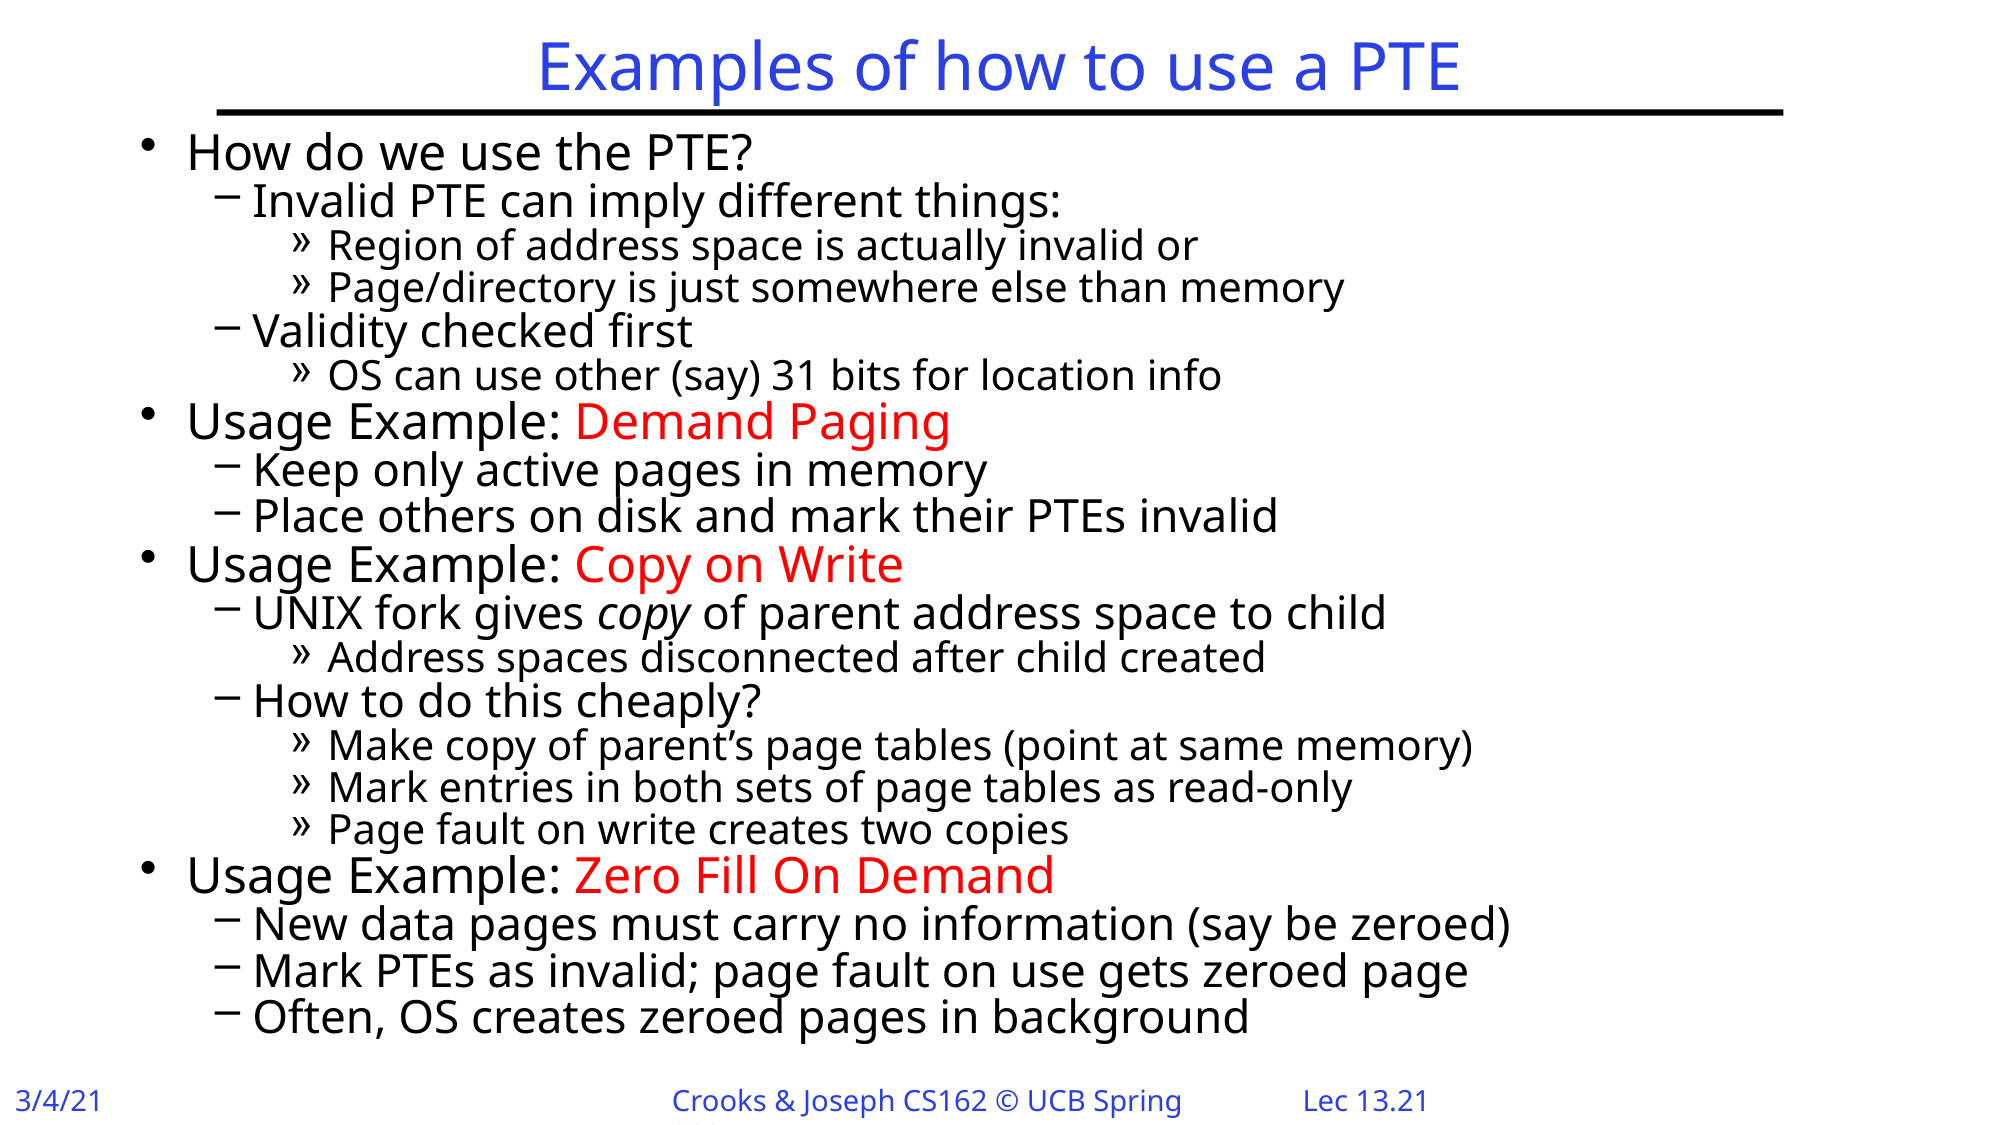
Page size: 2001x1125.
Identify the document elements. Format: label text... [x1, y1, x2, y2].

title Examples of how to use a PTE [216, 24, 1784, 113]
list How do we use the PTE? Invalid PTE can imply different things: Region of address space is actually invalid or Page/directory is just somewhere else than memory Validity checked first OS can use other (say) 31 bits for location info Usage Example: Demand Paging Keep only active pages in memory Place others on disk and mark their PTEs invalid Usage Example: Copy on Write UNIX fork gives copy of parent address space to child Address spaces disconnected after child created How to do this cheaply? Make copy of parent’s page tables (point at same memory) Mark entries in both sets of page tables as read-only Page fault on write creates two copies Usage Example: Zero Fill On Demand New data pages must carry no information (say be zeroed) Mark PTEs as invalid; page fault on use gets zeroed page Often, OS creates zeroed pages in background [125, 125, 2000, 1088]
